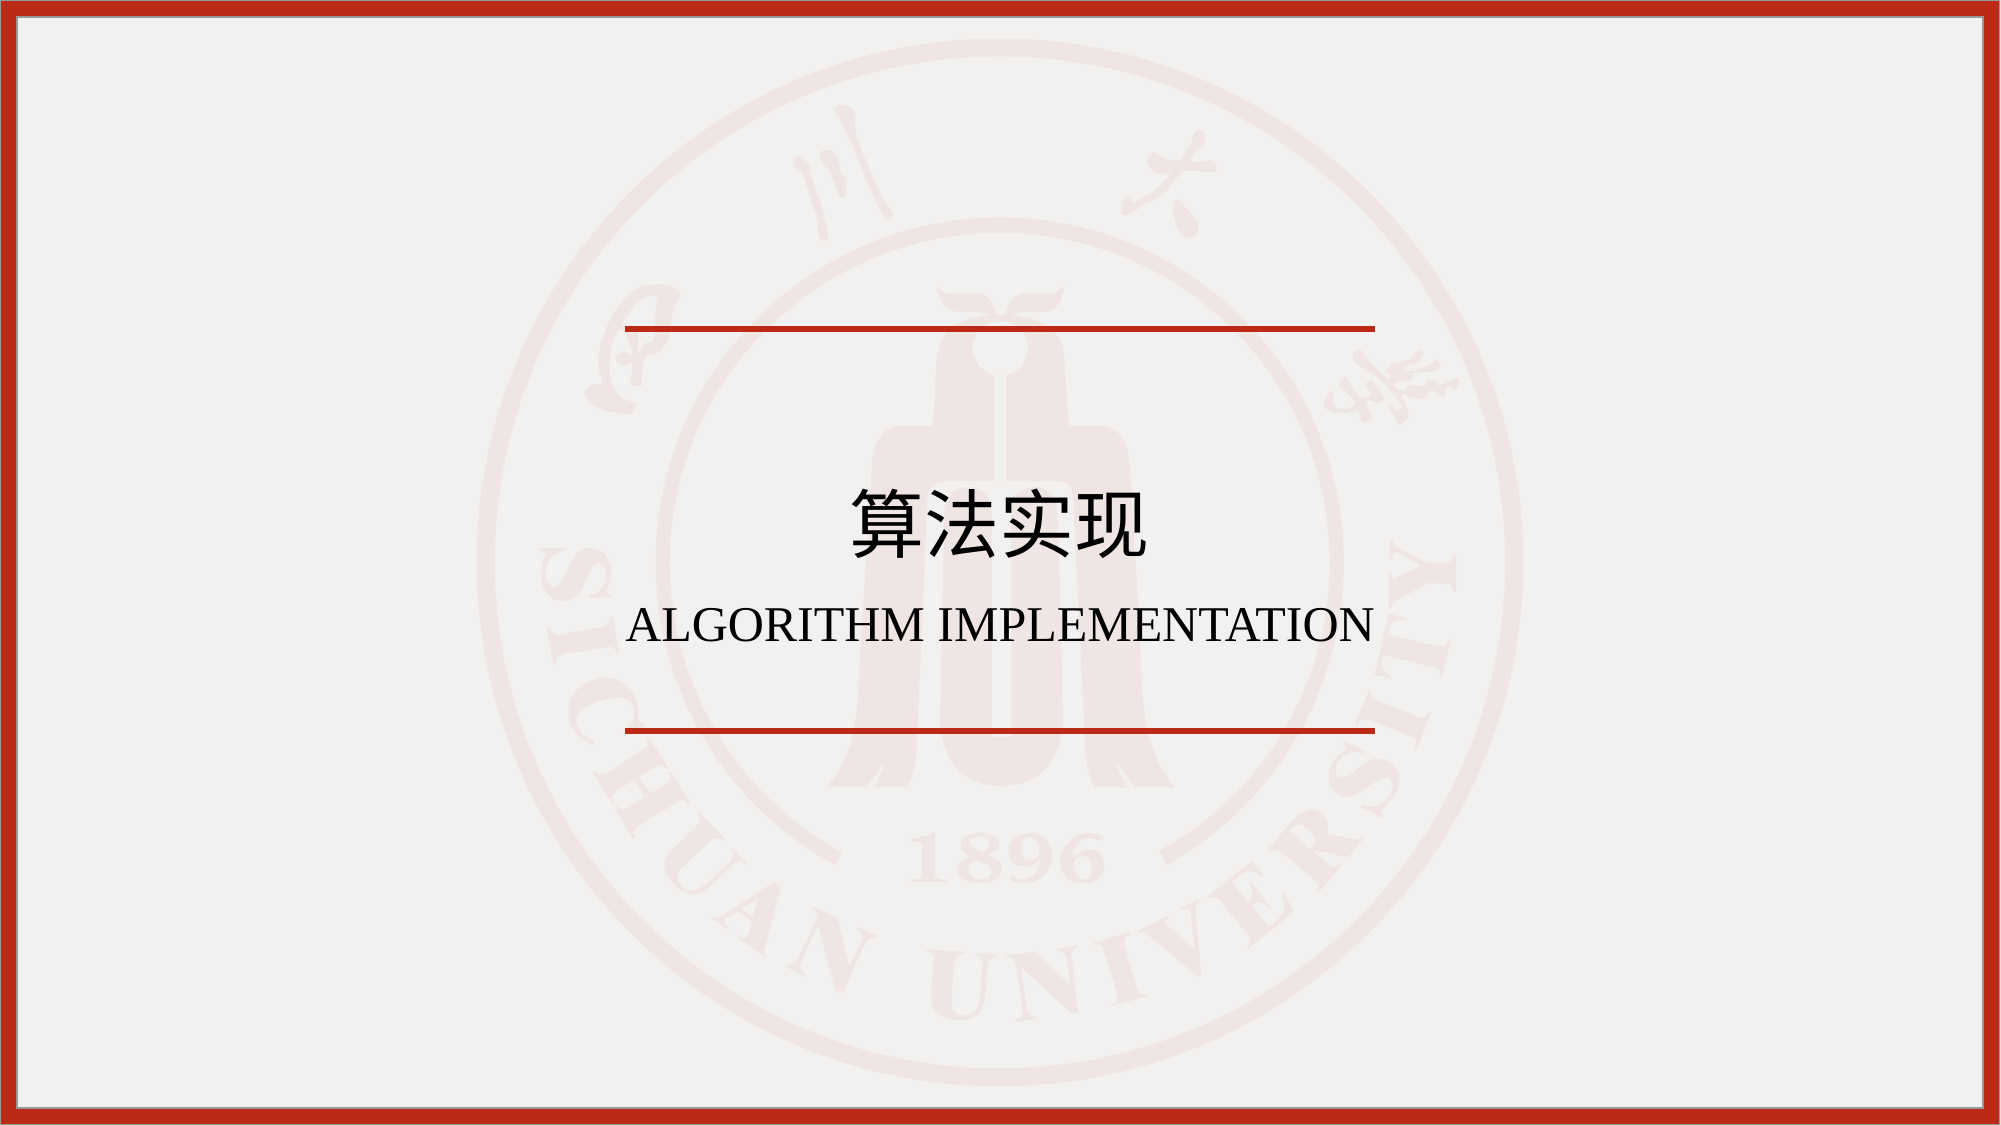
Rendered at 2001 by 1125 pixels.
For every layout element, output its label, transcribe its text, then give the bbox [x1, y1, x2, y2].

title 算法实现 [249, 184, 1750, 576]
subtitle ALGORITHM IMPLEMENTATION [249, 590, 1750, 863]
